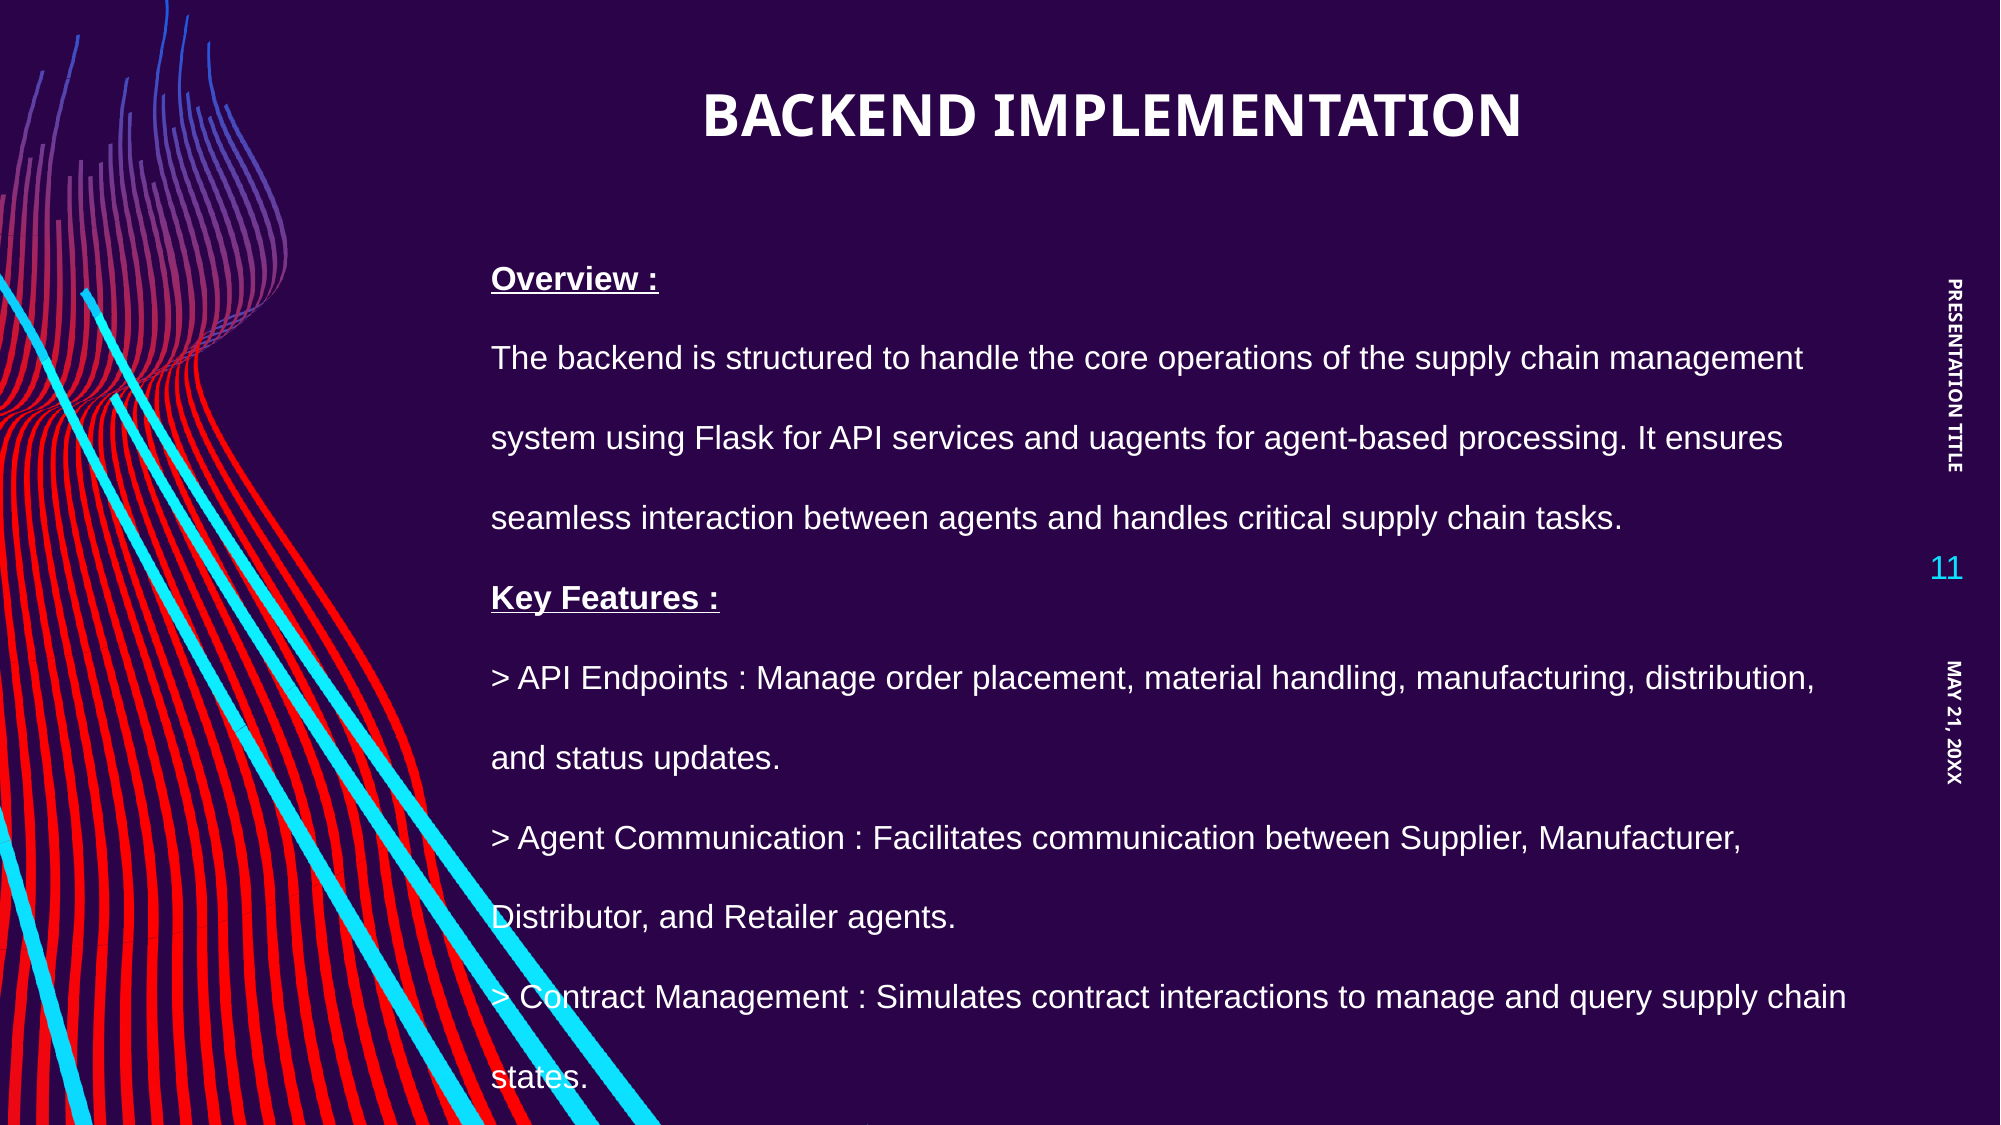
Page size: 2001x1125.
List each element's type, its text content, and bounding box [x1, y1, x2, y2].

title BACKEND IMPLEMENTATION [686, 78, 1785, 189]
footer PRESENTATION TITLE [1926, 33, 1987, 489]
slide_number ‹#› [1889, 519, 1980, 615]
picture [0, 0, 2000, 1125]
list Overview : The backend is structured to handle the core operations of the supply chain management system using Flask for API services and uagents for agent-based processing. It ensures seamless interaction between agents and handles critical supply chain tasks. Key Features : > API Endpoints : Manage order placement, material handling, manufacturing, distribution, and status updates. > Agent Communication : Facilitates communication between Supplier, Manufacturer, Distributor, and Retailer agents. > Contract Management : Simulates contract interactions to manage and query supply chain states. [475, 209, 1890, 1080]
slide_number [1925, 645, 1986, 1080]
